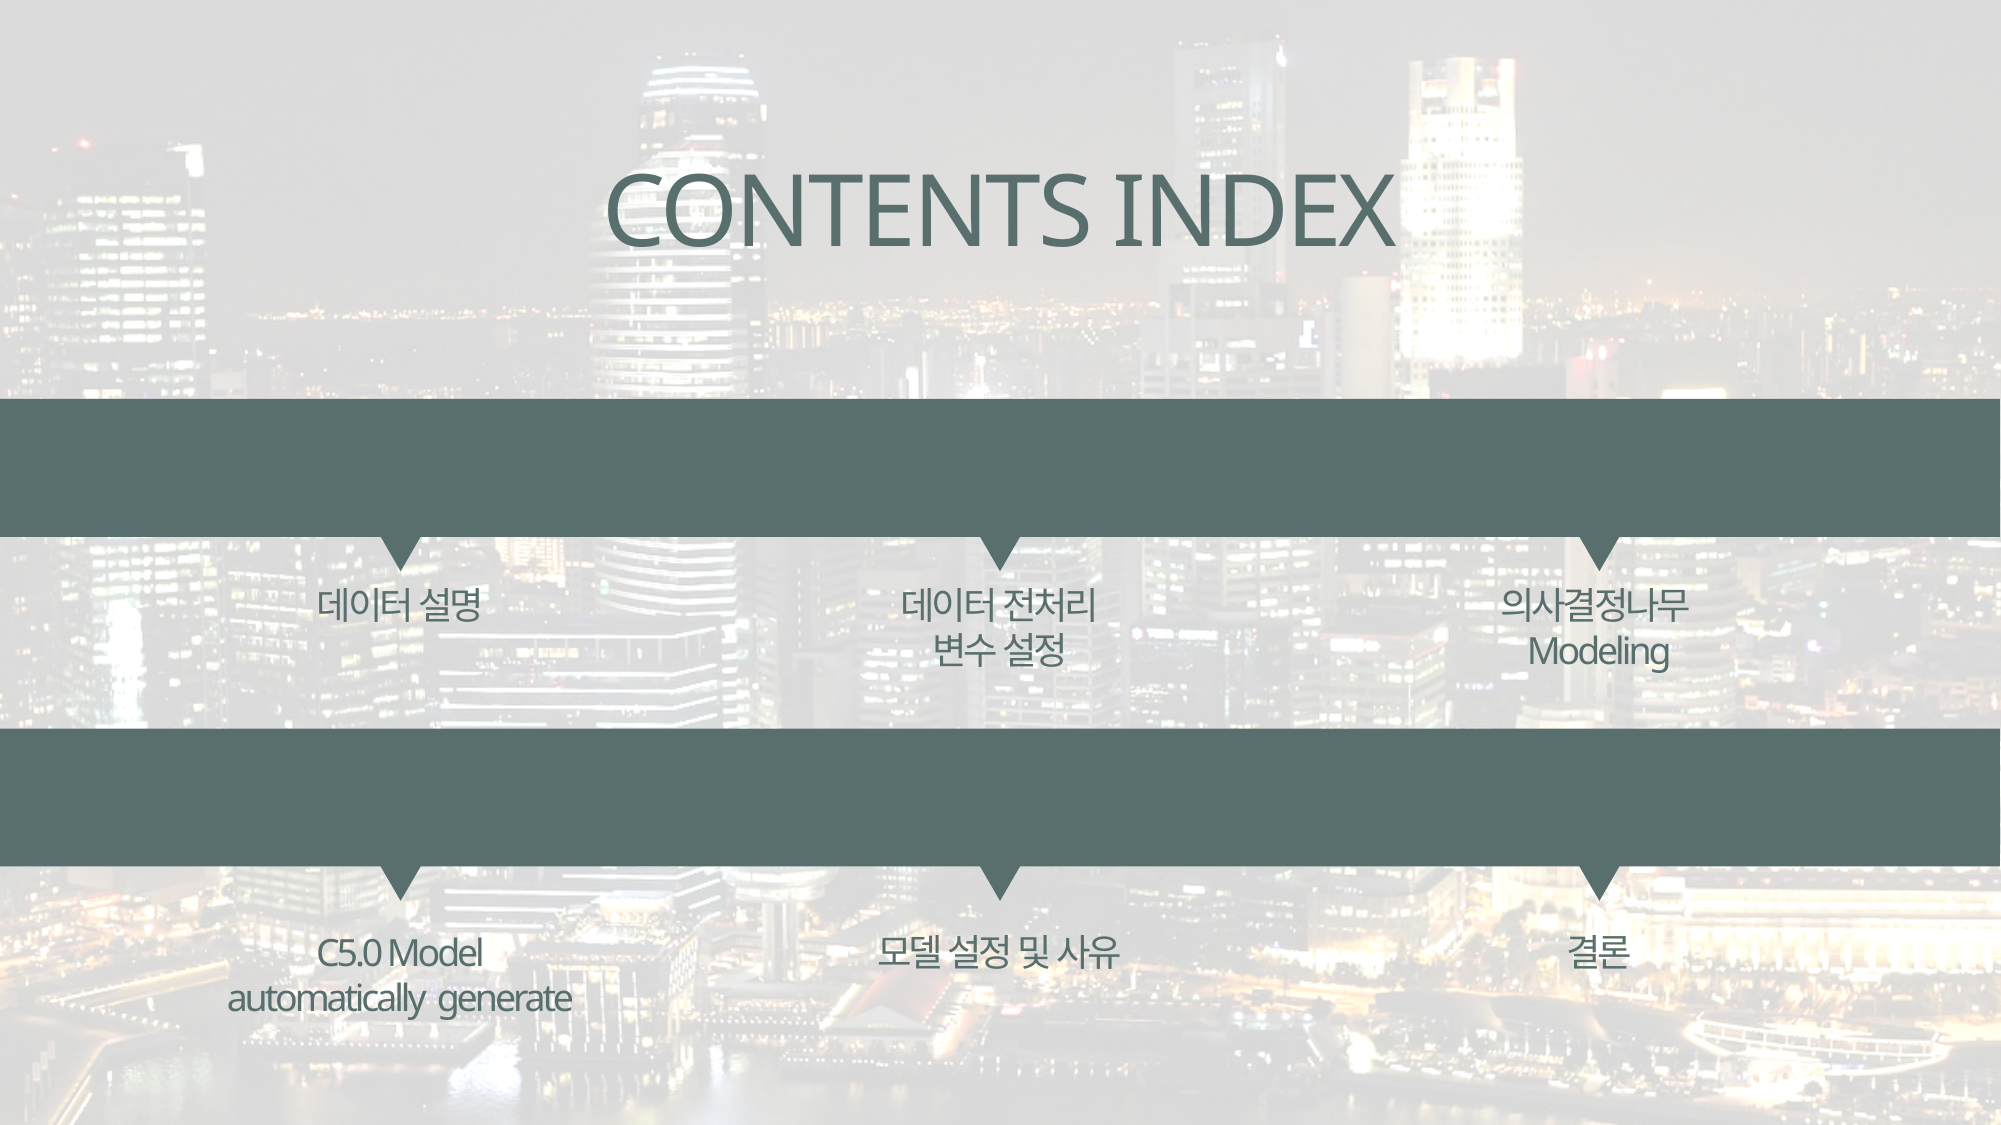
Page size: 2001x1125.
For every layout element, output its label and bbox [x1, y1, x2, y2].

text_box [759, 420, 1241, 681]
text_box [1417, 749, 1782, 983]
picture [0, 0, 2000, 1125]
text_box [108, 749, 694, 1028]
text_box [1389, 420, 1809, 681]
text_box [790, 749, 1210, 983]
text_box [296, 420, 505, 636]
